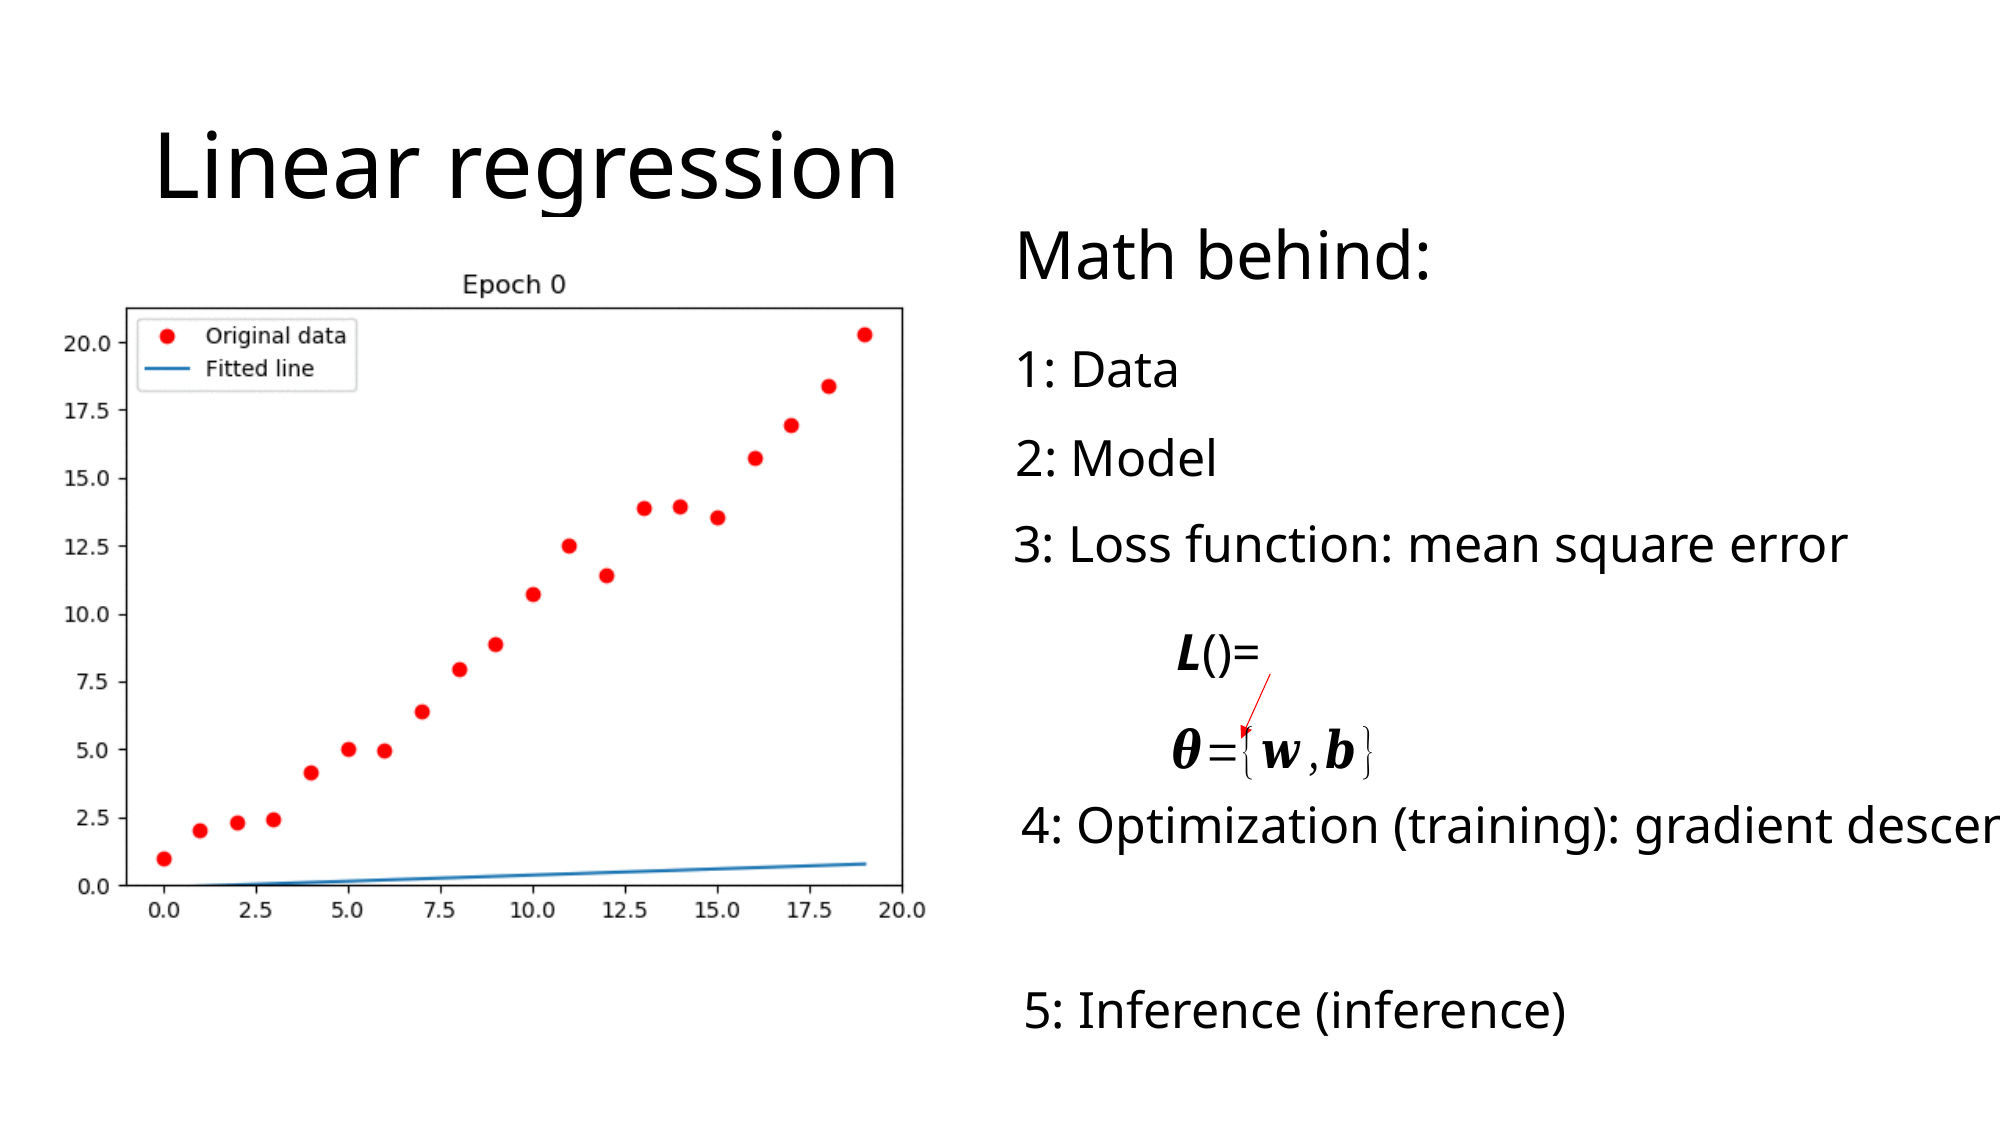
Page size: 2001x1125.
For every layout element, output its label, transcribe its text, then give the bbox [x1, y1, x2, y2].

picture [0, 217, 1002, 968]
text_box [1002, 404, 2000, 899]
text_box Math behind: [1002, 278, 1649, 373]
title Linear regression [137, 59, 1863, 278]
text_box 5: Inference (inference) [1008, 899, 2000, 1125]
